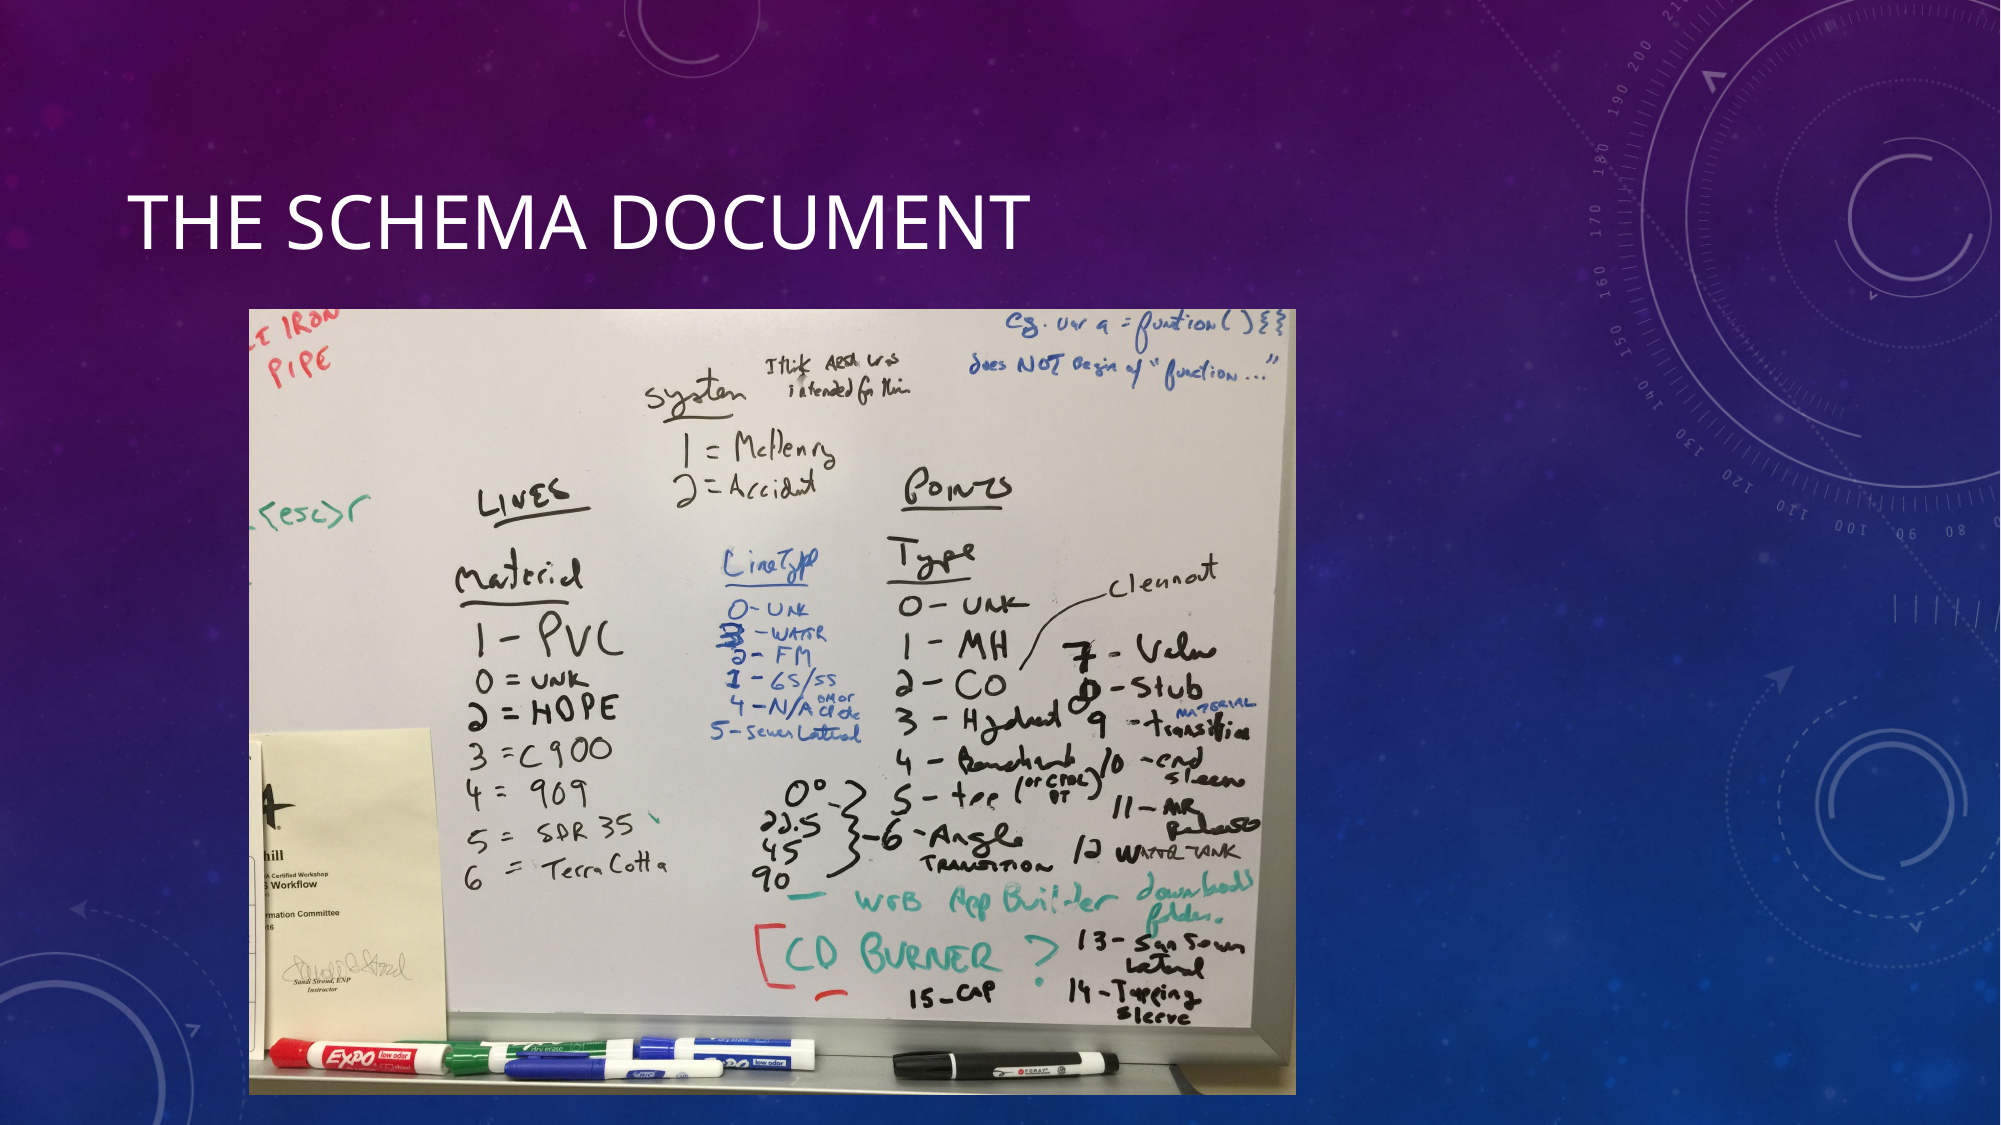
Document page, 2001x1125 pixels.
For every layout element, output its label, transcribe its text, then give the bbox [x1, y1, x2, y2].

picture [0, 0, 2001, 1125]
title The Schema Document [112, 99, 1775, 339]
